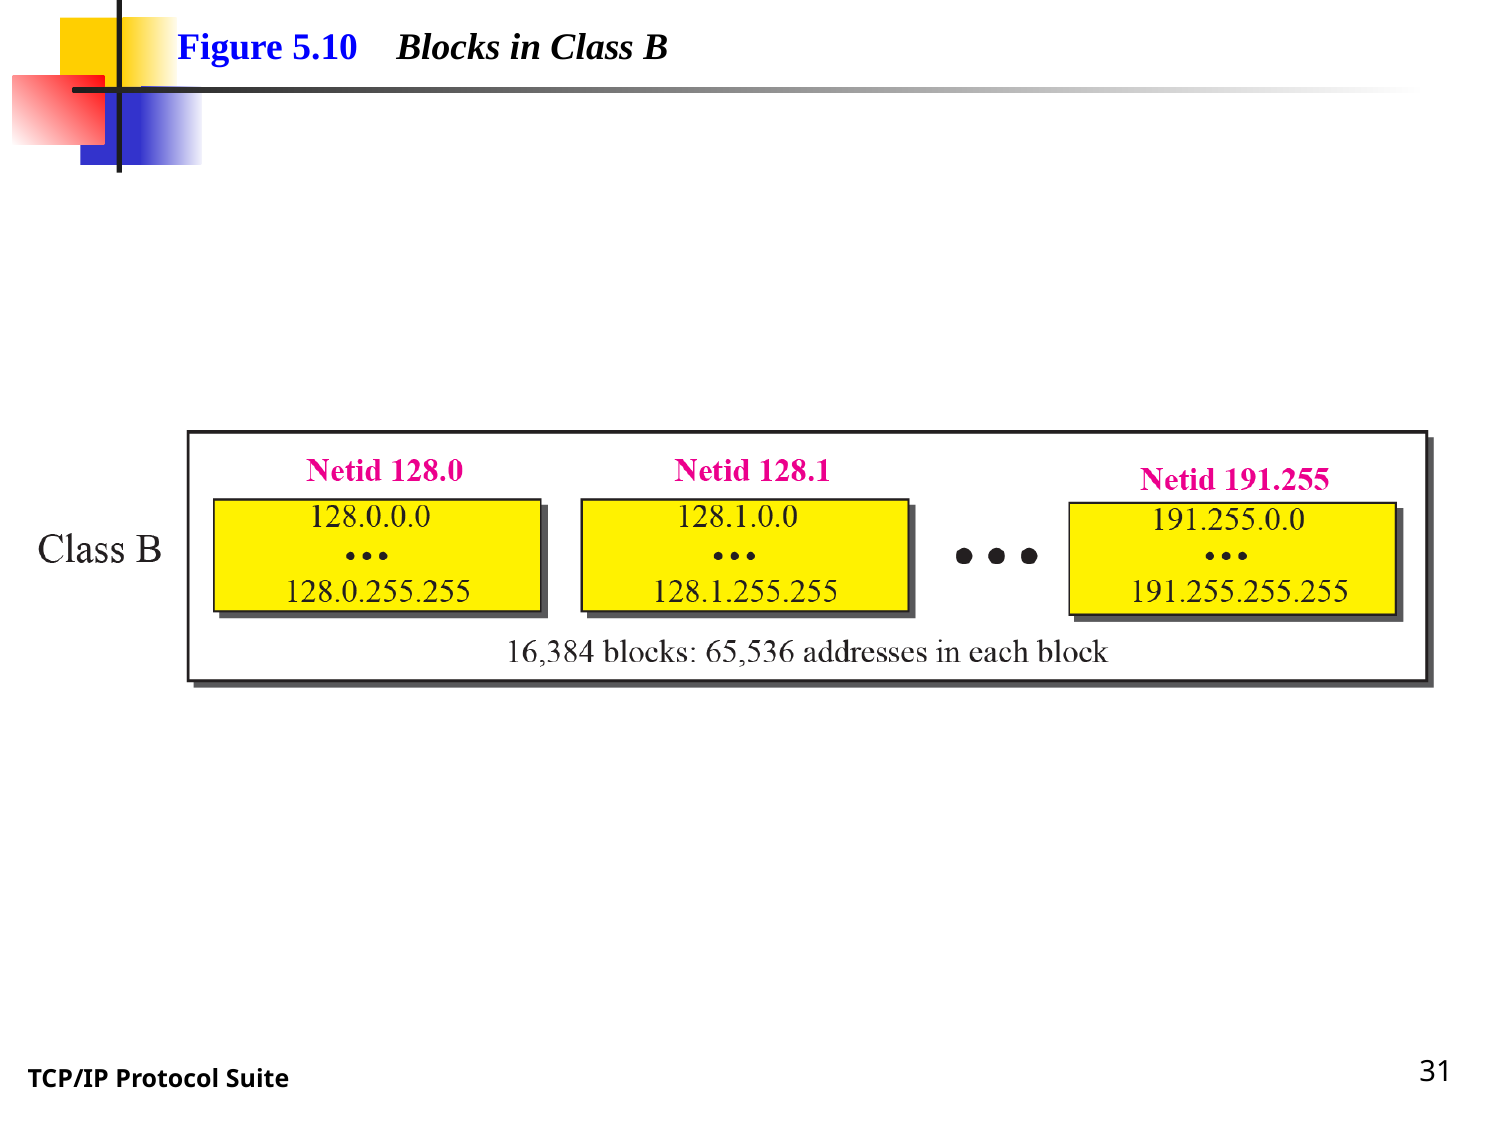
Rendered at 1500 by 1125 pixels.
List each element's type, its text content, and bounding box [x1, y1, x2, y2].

text_box [122, 17, 177, 86]
text_box [60, 17, 116, 86]
slide_number 31 [1155, 1024, 1468, 1100]
text_box [116, 93, 122, 173]
text_box [72, 87, 1423, 93]
text_box [12, 75, 105, 145]
text_box [116, 0, 122, 87]
picture [37, 430, 1434, 688]
text_box [141, 93, 202, 165]
footer TCP/IP Protocol Suite [12, 1025, 488, 1100]
text_box [80, 93, 116, 165]
text_box Figure 5.10 Blocks in Class B [162, 14, 1100, 75]
text_box [122, 93, 141, 165]
